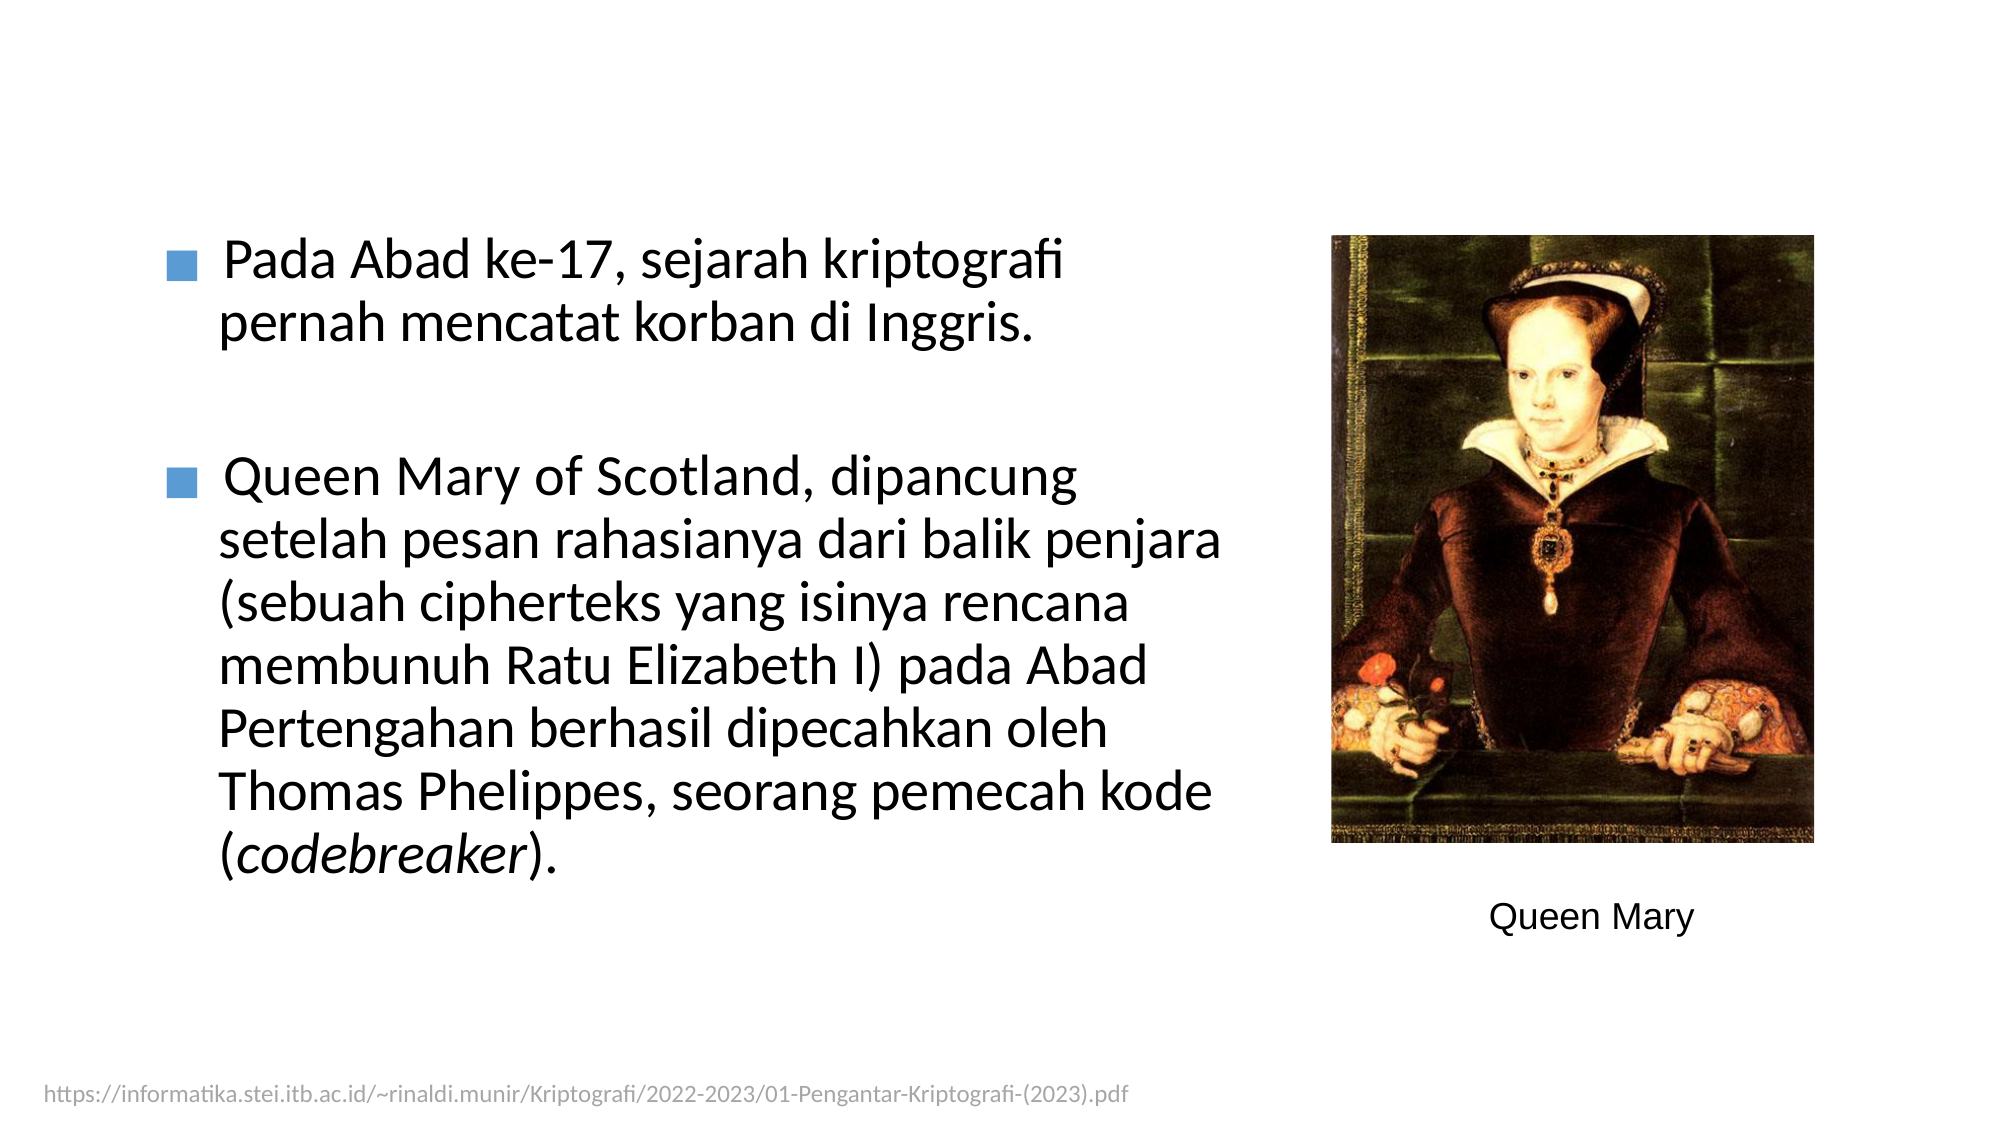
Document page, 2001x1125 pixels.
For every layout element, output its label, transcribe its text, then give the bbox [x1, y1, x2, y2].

text_box [1331, 235, 1815, 843]
text_box https://informatika.stei.itb.ac.id/~rinaldi.munir/Kriptografi/2022-2023/01-Pengantar-Kriptografi-(2023).pdf [28, 1069, 1146, 1115]
text_box ◼ Queen Mary of Scotland, dipancung setelah pesan rahasianya dari balik penjara (sebuah cipherteks yang isinya rencana membunuh Ratu Elizabeth I) pada Abad Pertengahan berhasil dipecahkan oleh Thomas Phelippes, seorang pemecah kode (codebreaker). [160, 444, 1245, 885]
text_box ◼ Pada Abad ke-17, sejarah kriptografi pernah mencatat korban di Inggris. [160, 226, 1085, 353]
text_box Queen Mary [1486, 894, 1703, 936]
